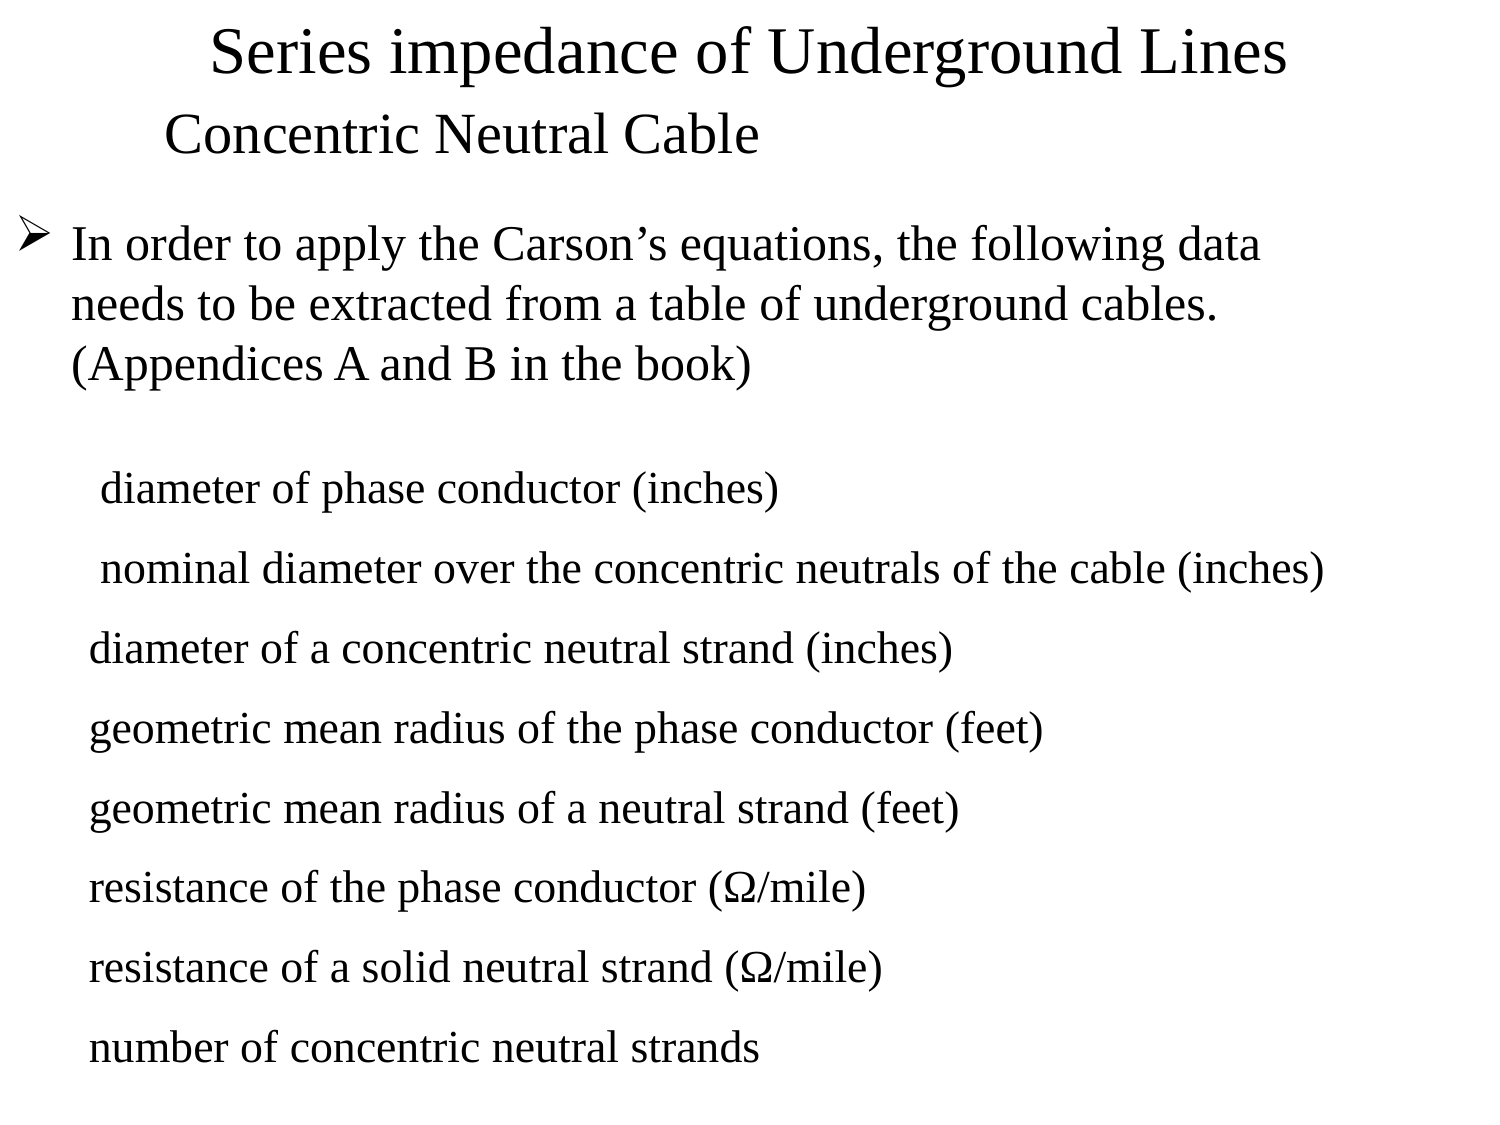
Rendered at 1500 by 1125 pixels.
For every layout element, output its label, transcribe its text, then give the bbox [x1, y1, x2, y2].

text_box Concentric Neutral Cable In order to apply the Carson’s equations, the following data needs to be extracted from a table of underground cables. (Appendices A and B in the book) [0, 87, 1363, 398]
text_box [37, 222, 1400, 417]
text_box Series impedance of Underground Lines [0, 0, 1500, 185]
